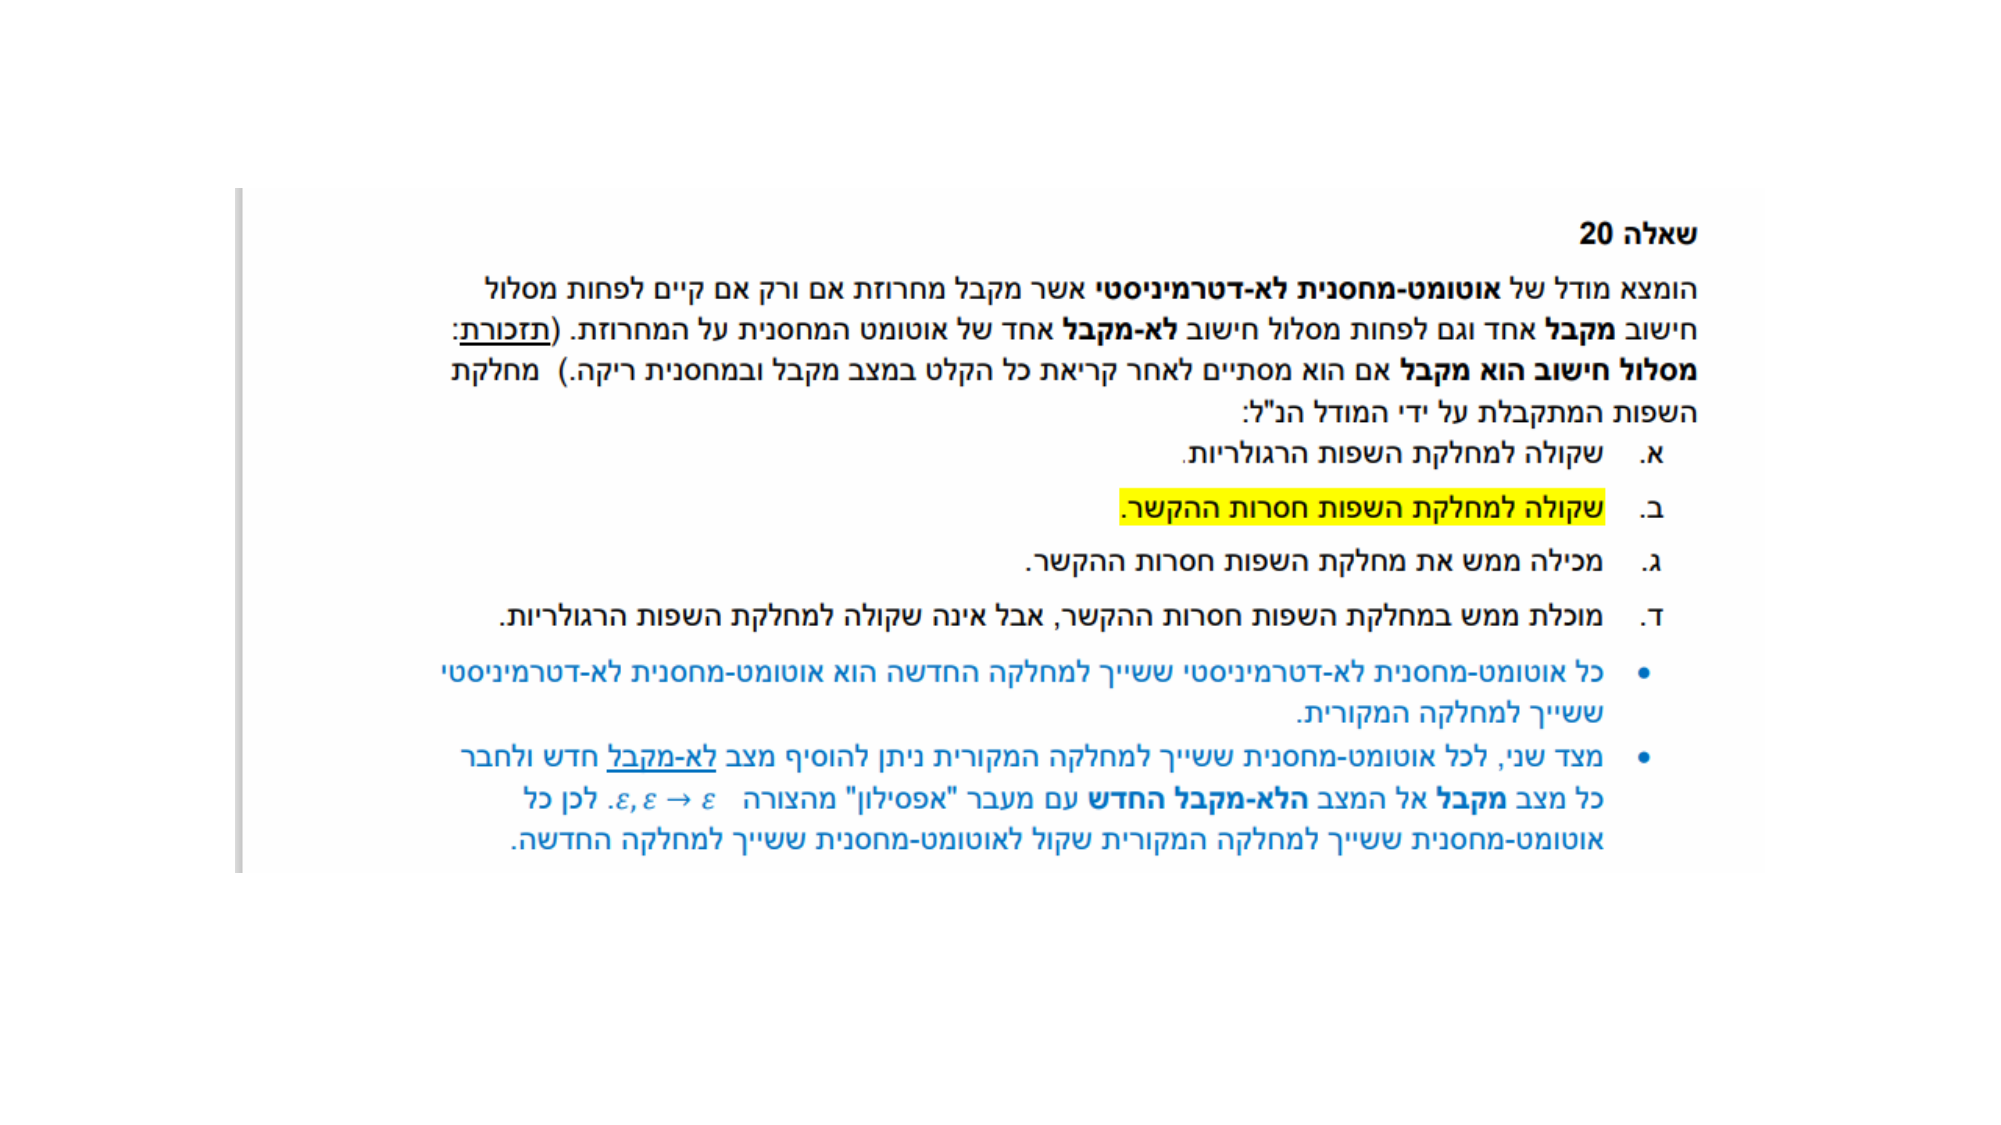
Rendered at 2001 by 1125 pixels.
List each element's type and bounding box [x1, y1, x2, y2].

picture [234, 187, 1766, 874]
